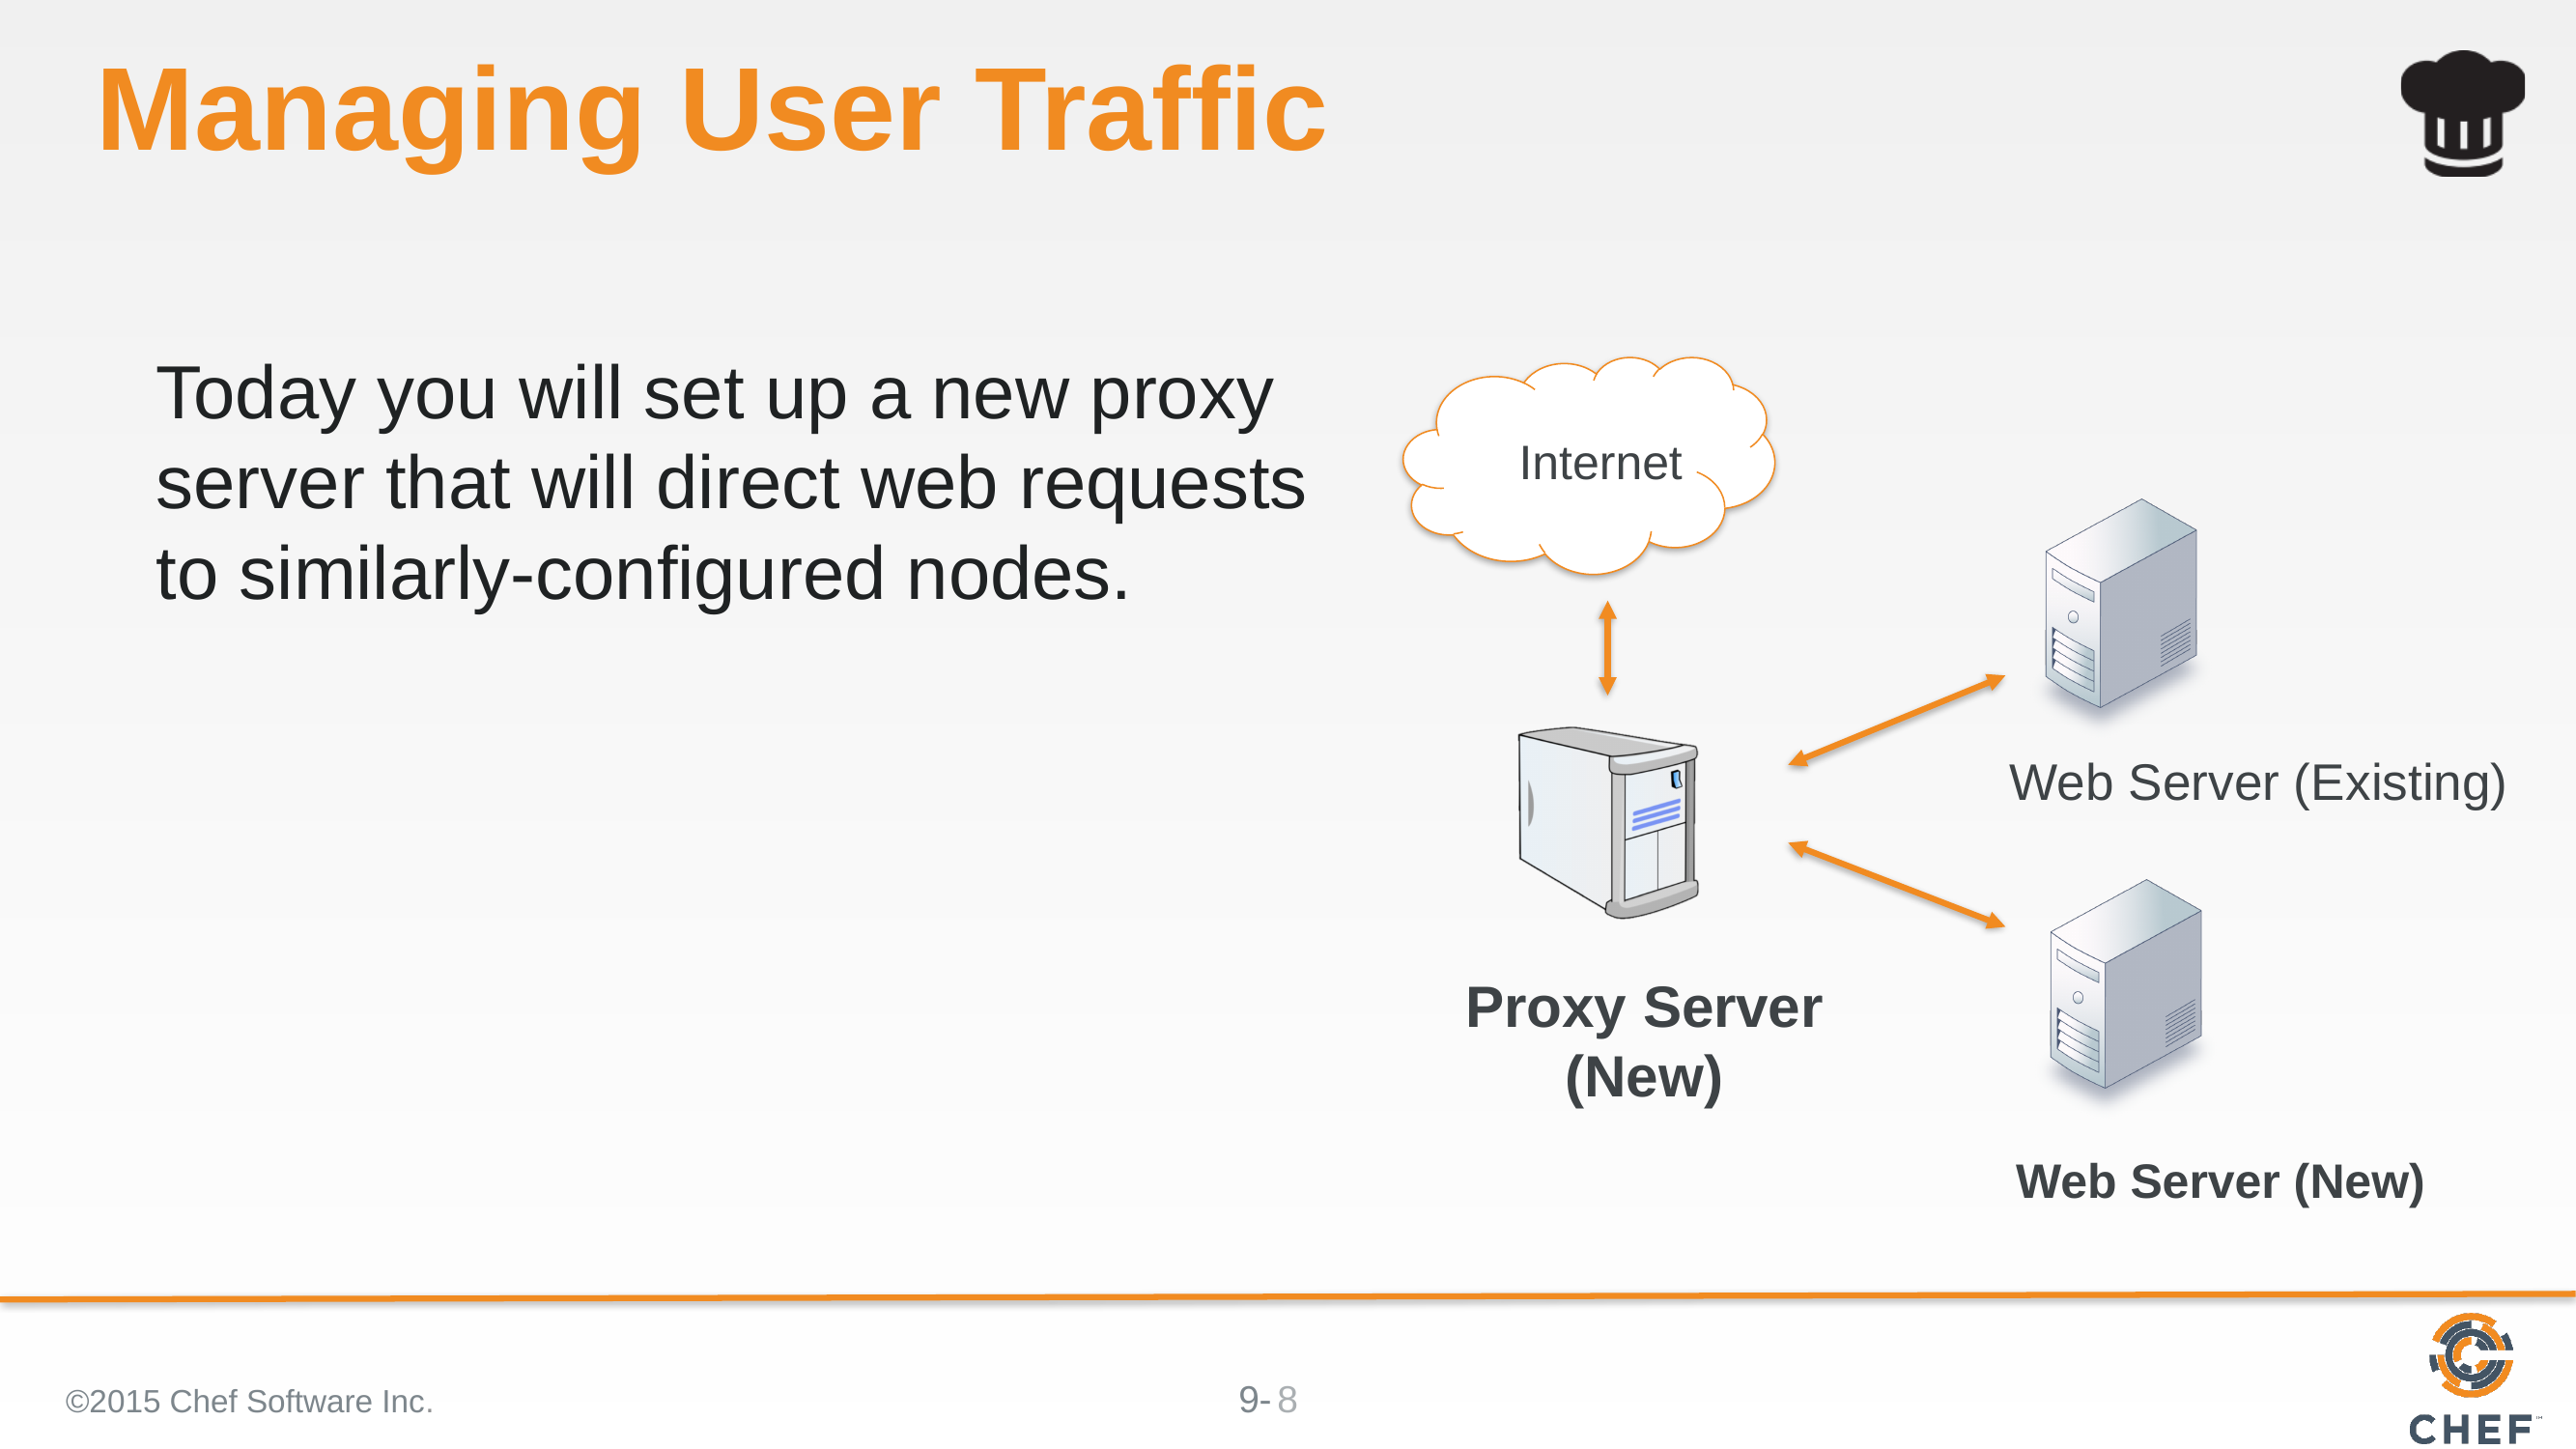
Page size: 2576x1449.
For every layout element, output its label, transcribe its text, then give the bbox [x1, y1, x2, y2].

list Today you will set up a new proxy server that will direct web requests to similarly-configured nodes. [107, 221, 1363, 1176]
slide_number 8 [998, 1359, 1578, 1437]
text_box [1787, 674, 1986, 766]
text_box Web Server (Existing) [2007, 749, 2510, 812]
picture [1500, 716, 1721, 940]
title Managing User Traffic [96, 48, 2463, 180]
picture [1991, 497, 2251, 776]
text_box Web Server (New) [1936, 1150, 2520, 1224]
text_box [1787, 842, 2006, 927]
footer ©2015 Chef Software Inc. [51, 1359, 952, 1440]
picture [2399, 1297, 2550, 1449]
text_box Proxy Server (New) [1465, 969, 1824, 1112]
picture [1996, 878, 2256, 1156]
text_box Internet [1401, 356, 1776, 576]
